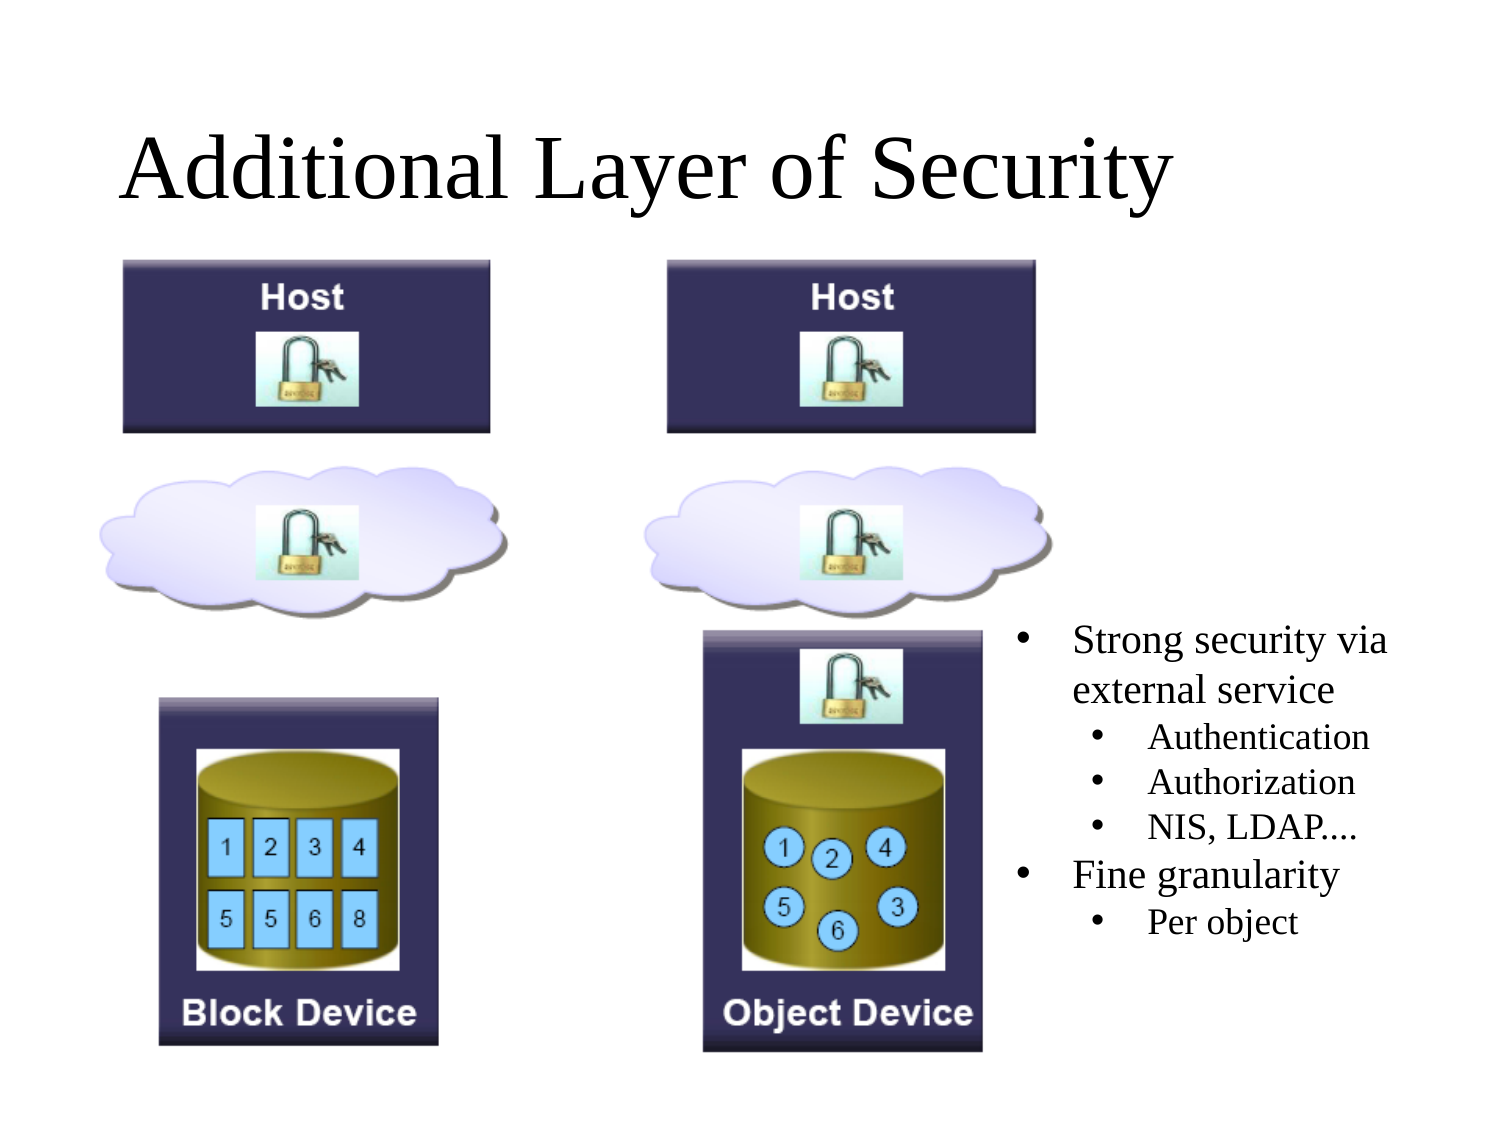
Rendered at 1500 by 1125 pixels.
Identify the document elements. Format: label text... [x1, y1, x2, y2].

text_box Strong security via external service Authentication Authorization NIS, LDAP.... Fine granularity Per object [1080, 604, 1450, 950]
title Additional Layer of Security [103, 59, 1397, 278]
picture [70, 246, 1080, 1068]
